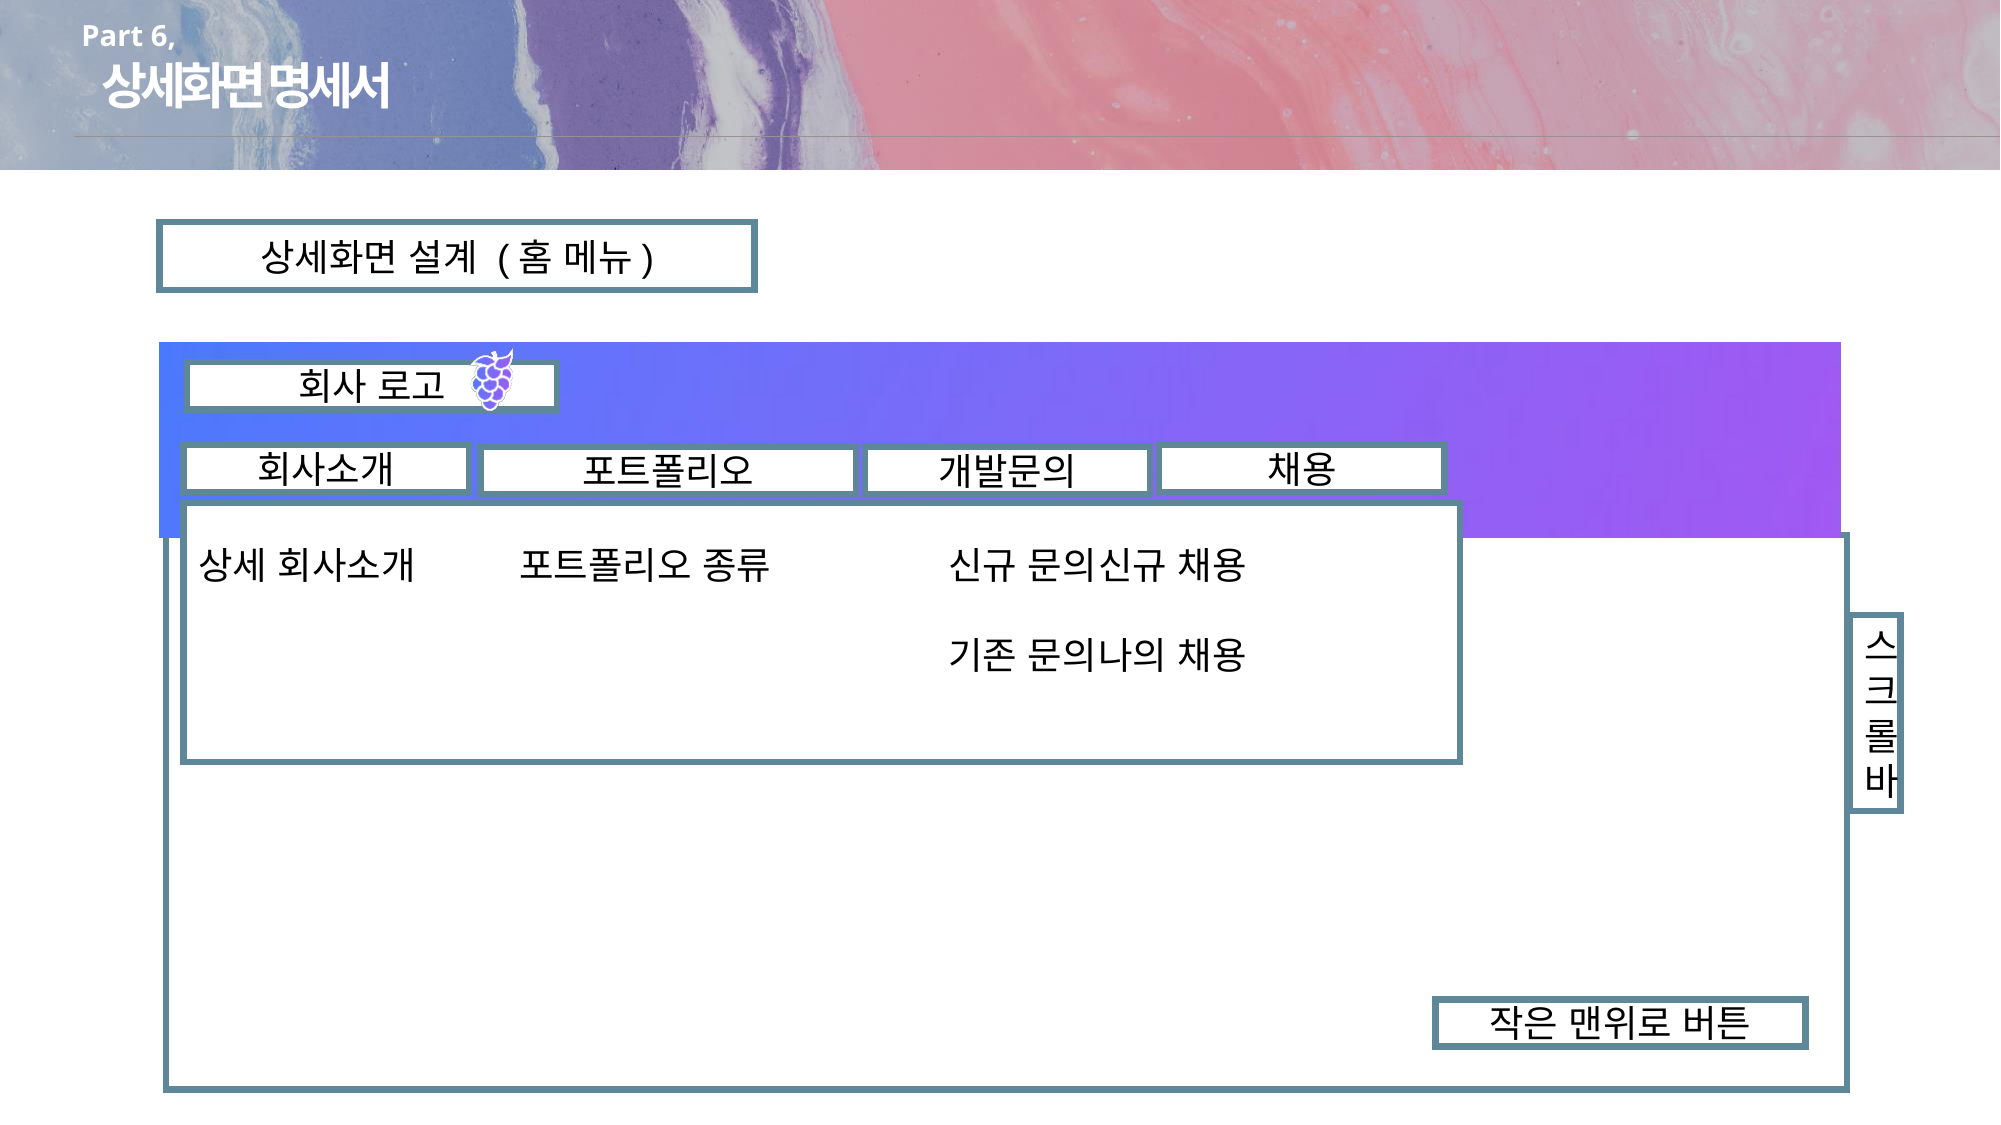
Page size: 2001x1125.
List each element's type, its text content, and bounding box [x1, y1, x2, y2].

text_box [165, 534, 1848, 1090]
text_box 작은 맨위로 버튼 [1434, 998, 1807, 1048]
picture [159, 342, 1841, 538]
text_box 스크롤바 [1849, 614, 1901, 812]
picture [0, 0, 2000, 170]
text_box 상세 회사소개 포트폴리오 종류 신규 문의 신규 채용 기존 문의 나의 채용 [183, 538, 1461, 763]
text_box 상세화면 설계 (홈 메뉴) [159, 221, 756, 291]
